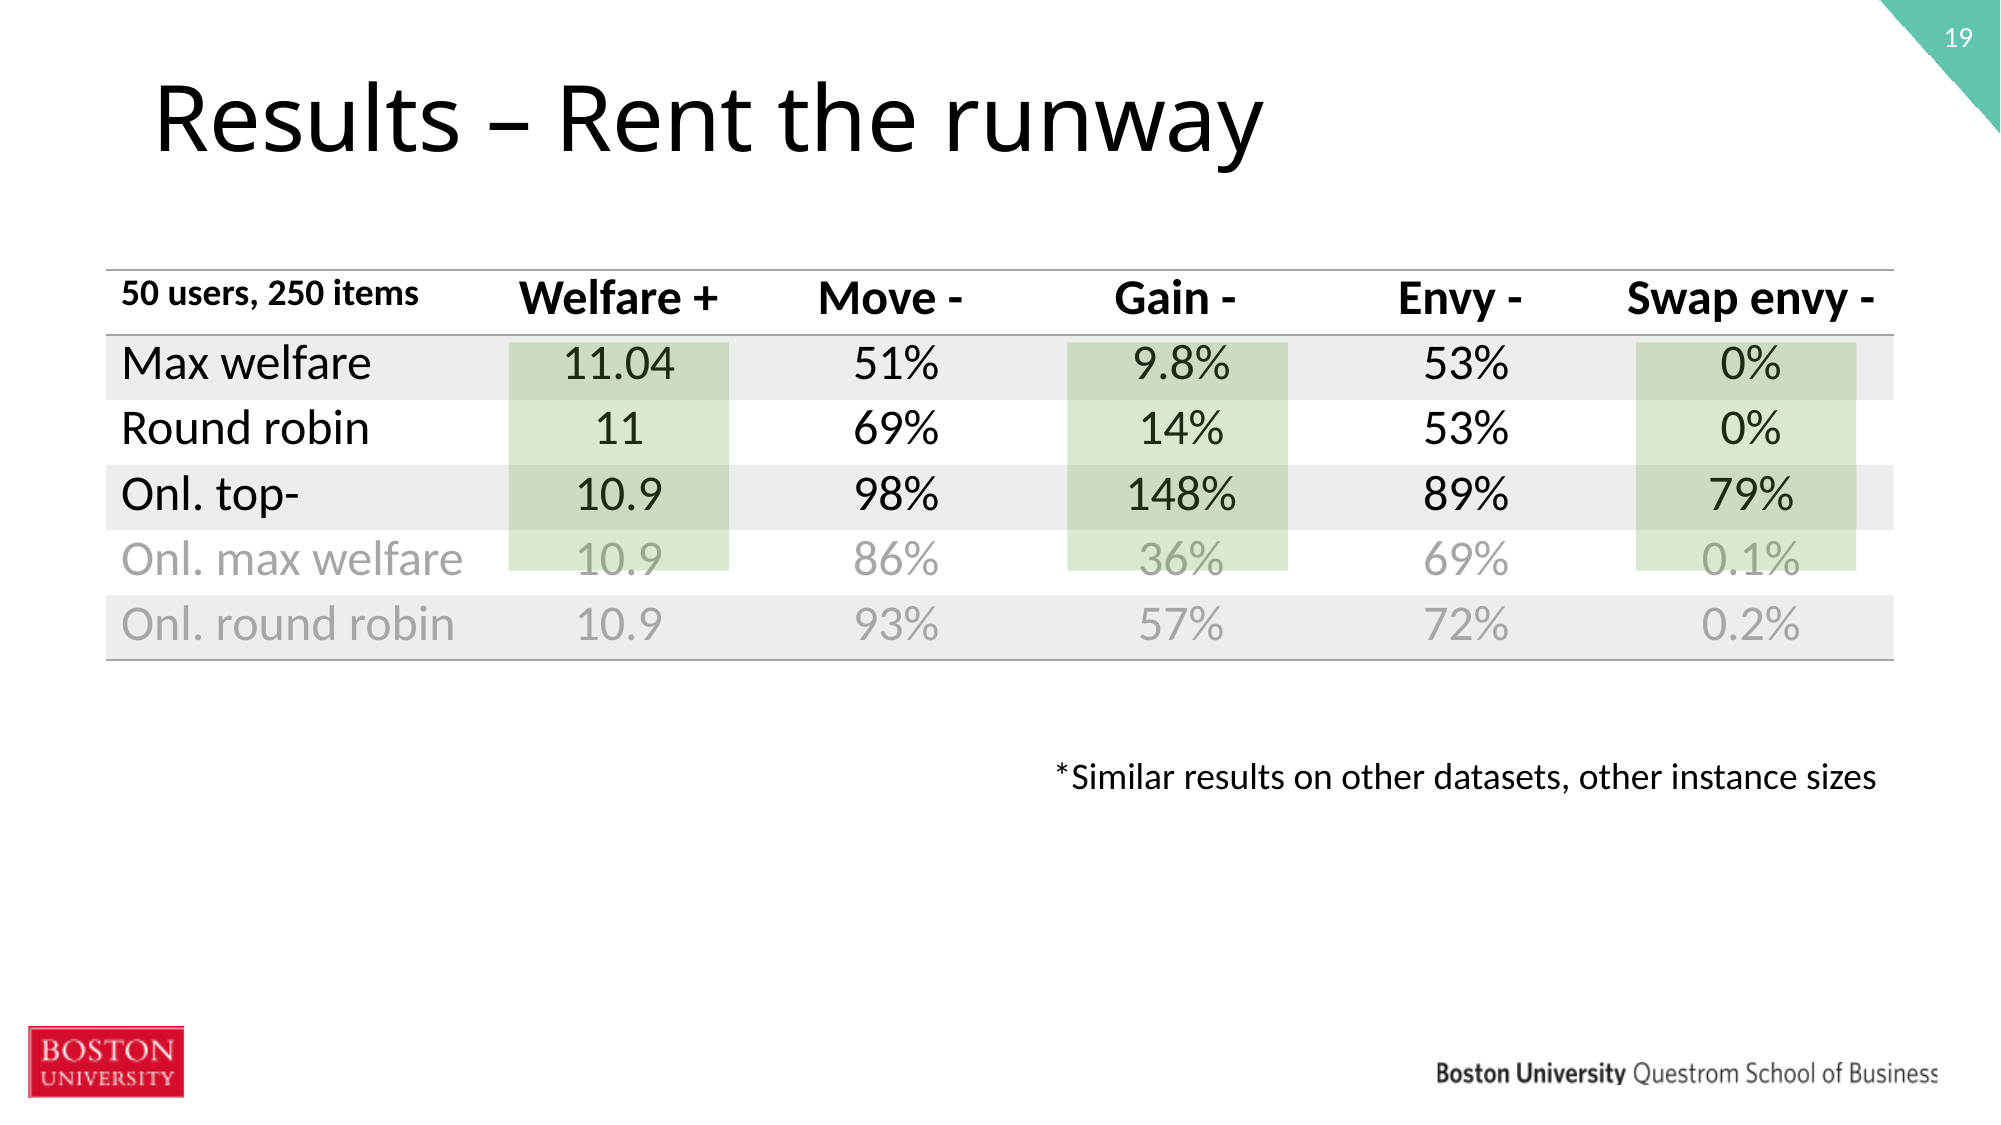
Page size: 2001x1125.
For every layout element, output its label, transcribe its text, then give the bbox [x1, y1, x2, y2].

picture [1821, 0, 2001, 159]
text_box [1635, 341, 1857, 572]
text_box [1066, 341, 1289, 572]
text_box [508, 341, 730, 572]
text_box *Similar results on other datasets, other instance sizes [1038, 744, 2000, 805]
slide_number 19 [1862, 6, 1989, 67]
title Results – Rent the runway [137, 59, 1863, 185]
